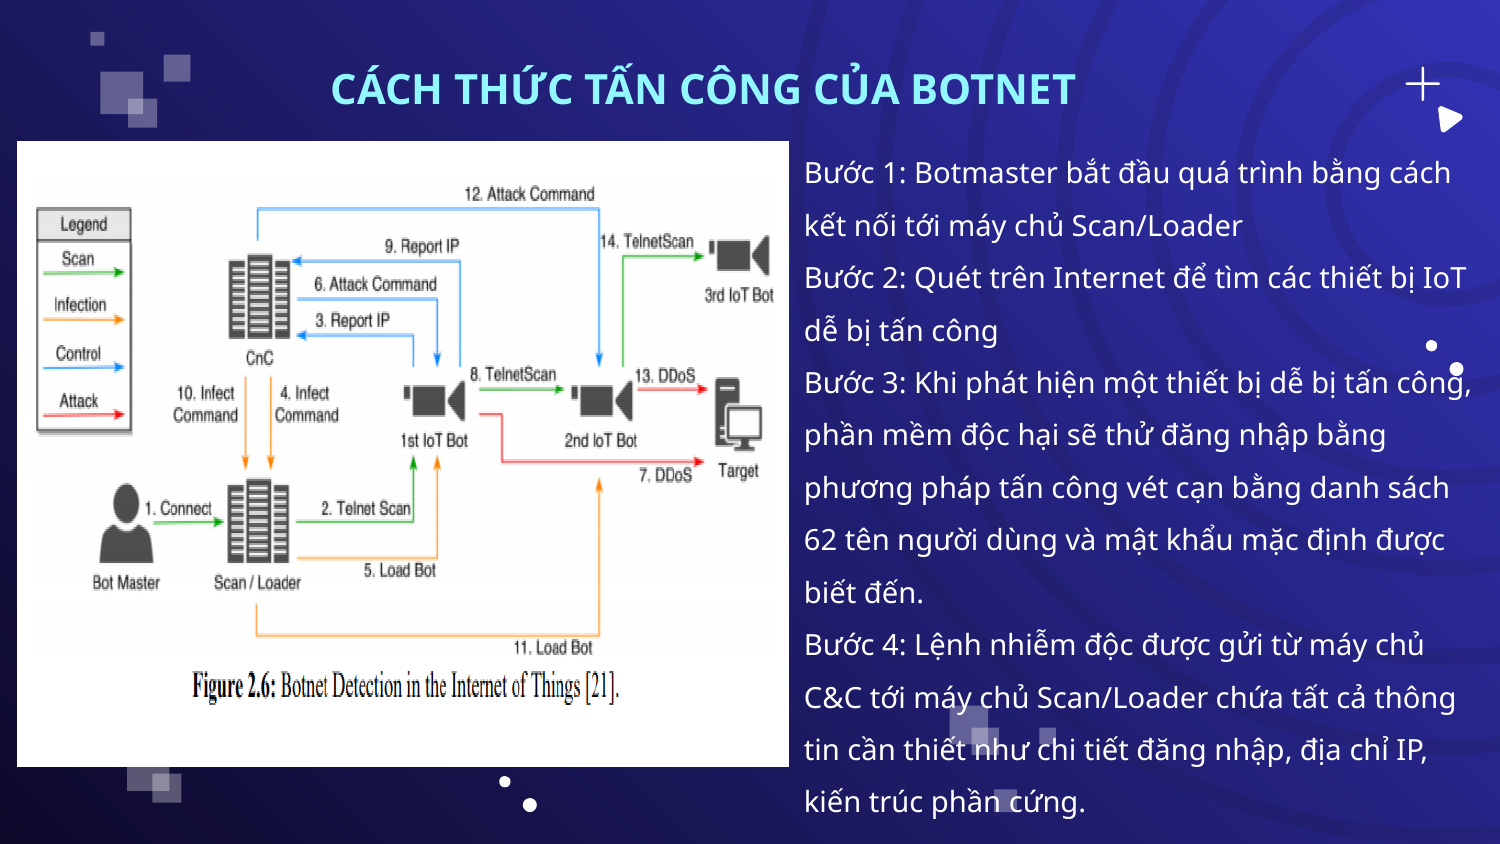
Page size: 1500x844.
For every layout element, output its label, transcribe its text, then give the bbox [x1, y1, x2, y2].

text_box Bước 1: Botmaster bắt đầu quá trình bằng cách kết nối tới máy chủ Scan/Loader Bước 2: Quét trên Internet để tìm các thiết bị IoT dễ bị tấn công Bước 3: Khi phát hiện một thiết bị dễ bị tấn công, phần mềm độc hại sẽ thử đăng nhập bằng phương pháp tấn công vét cạn bằng danh sách 62 tên người dùng và mật khẩu mặc định được biết đến. Bước 4: Lệnh nhiễm độc được gửi từ máy chủ C&C tới máy chủ Scan/Loader chứa tất cả thông tin cần thiết như chi tiết đăng nhập, địa chỉ IP, kiến trúc phần cứng. [789, 129, 1500, 844]
picture [16, 141, 790, 767]
title CÁCH THỨC TẤN CÔNG CỦA BOTNET [315, 46, 1263, 130]
